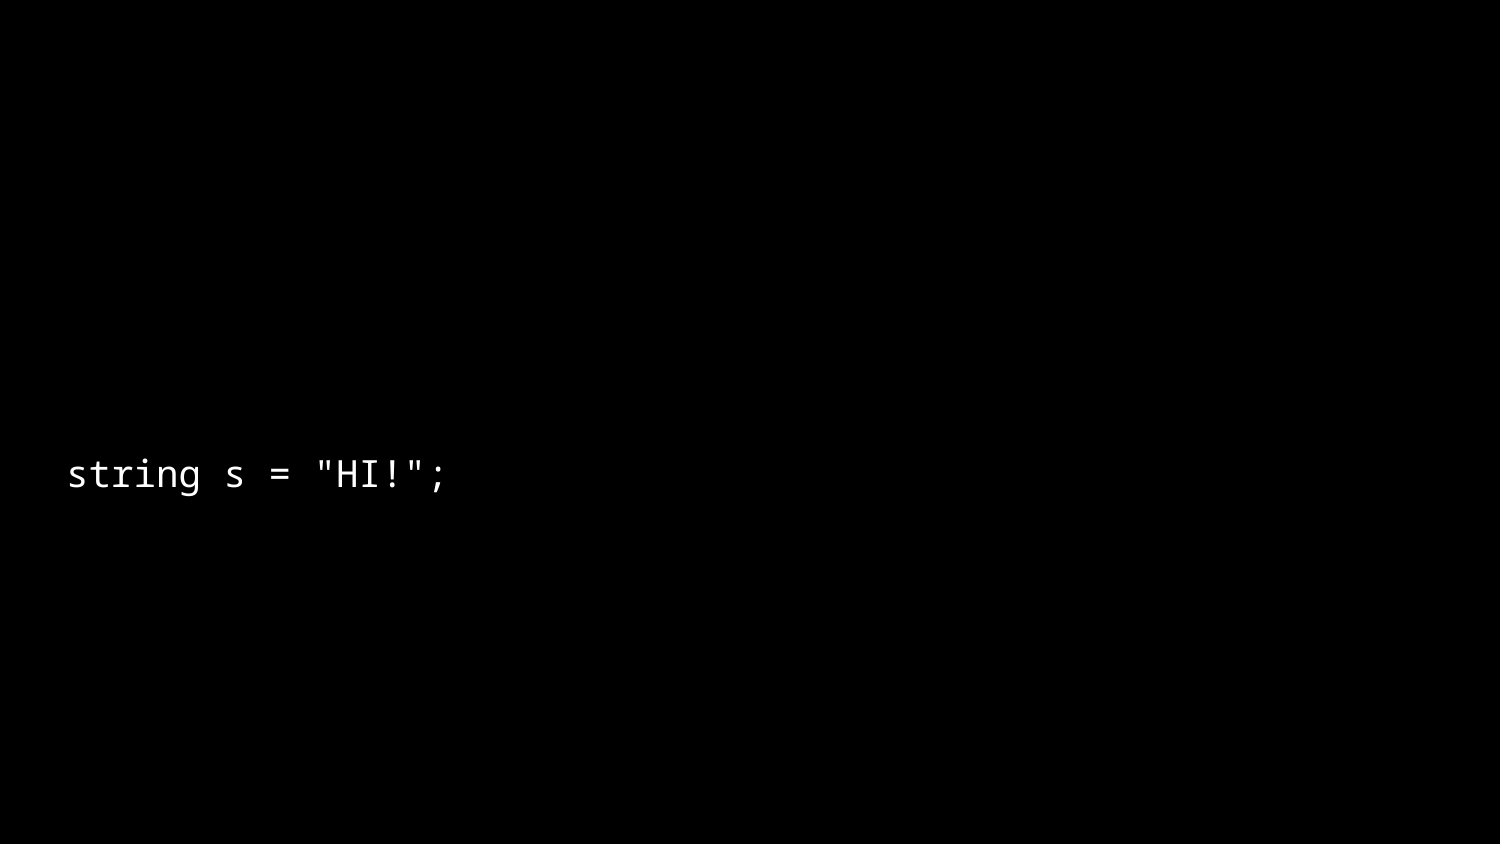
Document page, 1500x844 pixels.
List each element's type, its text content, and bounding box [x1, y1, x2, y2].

list string s = "HI!"; [51, 189, 1449, 750]
